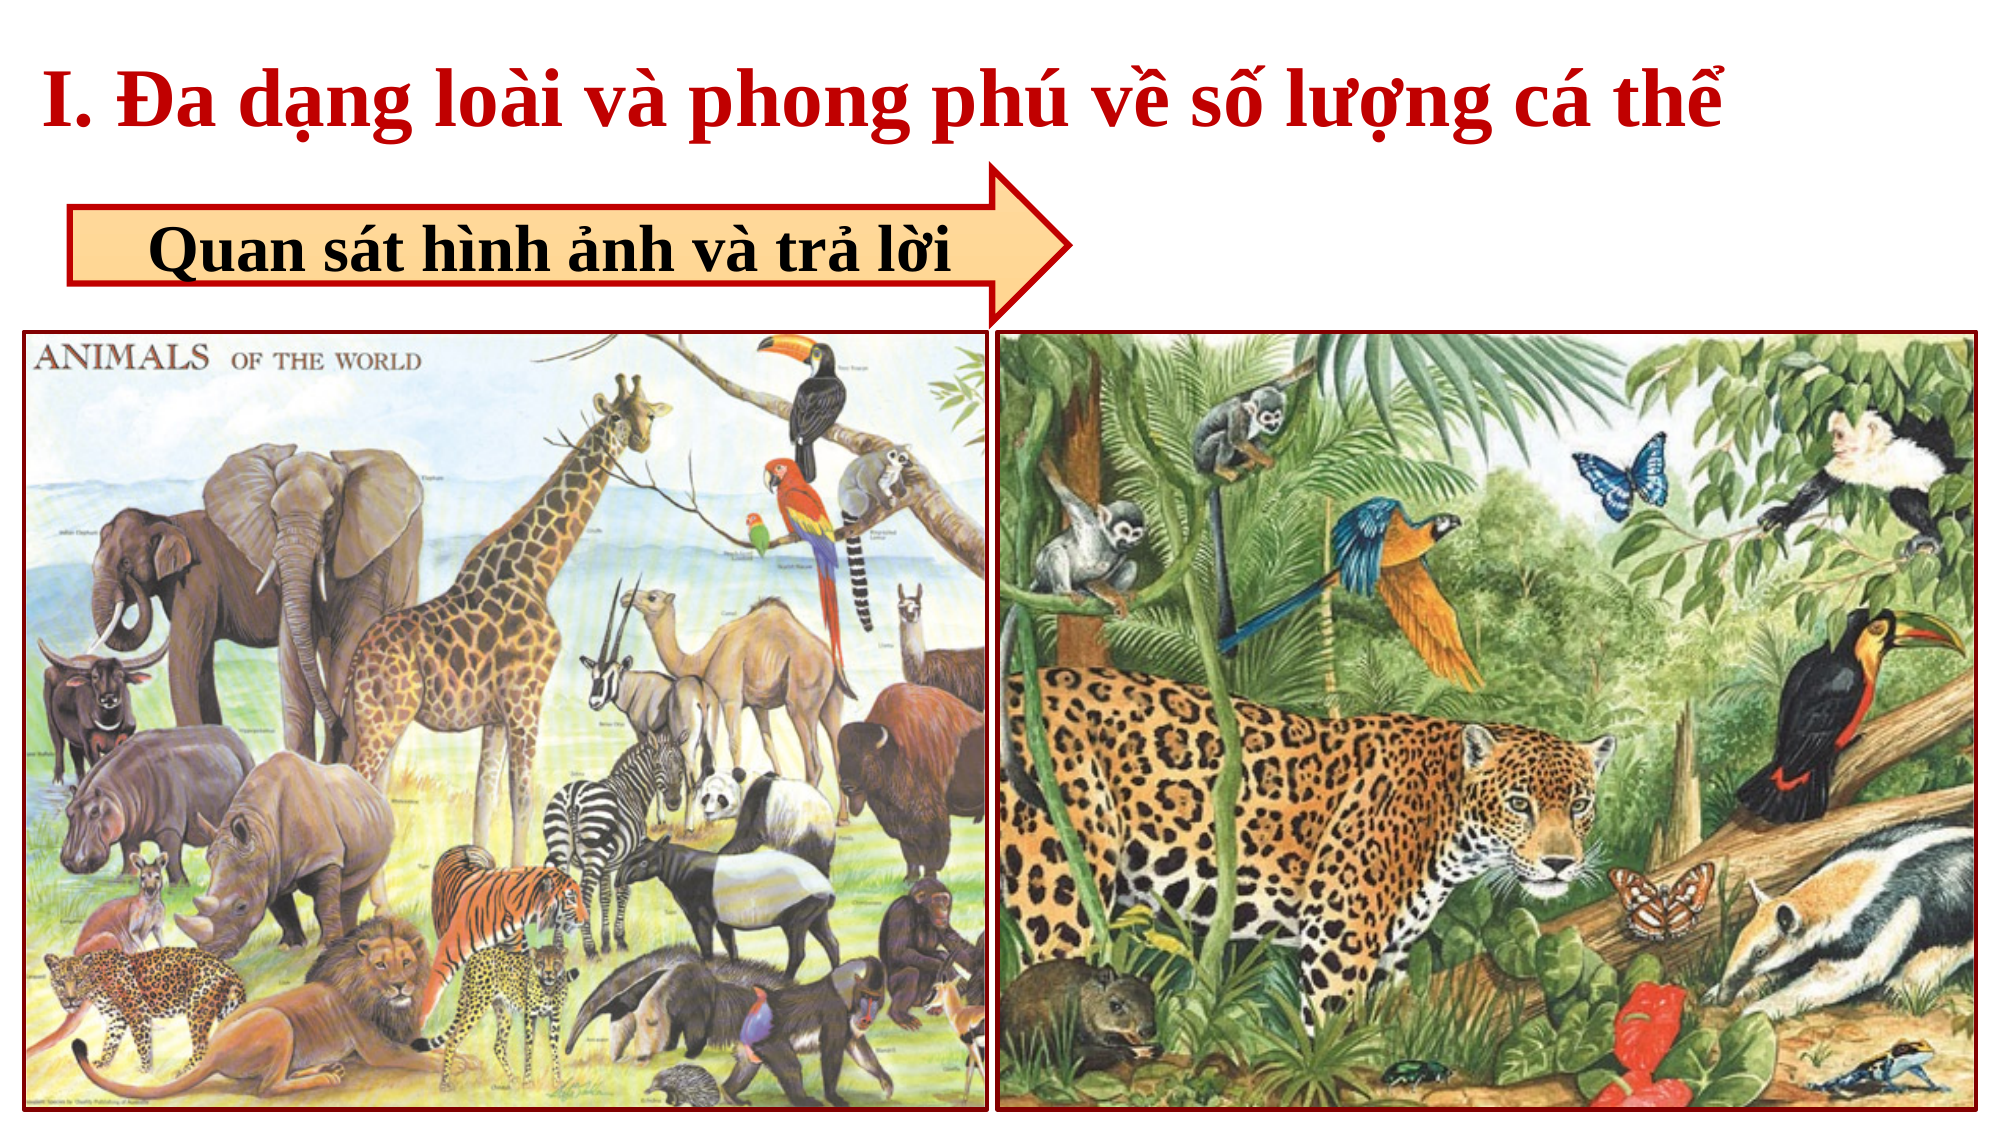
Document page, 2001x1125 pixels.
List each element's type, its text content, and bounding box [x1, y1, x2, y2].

title I. Đa dạng loài và phong phú về số lượng cá thể [26, 17, 1974, 183]
picture [26, 334, 985, 1108]
text_box Quan sát hình ảnh và trả lời [69, 167, 1070, 324]
picture [999, 334, 1974, 1108]
